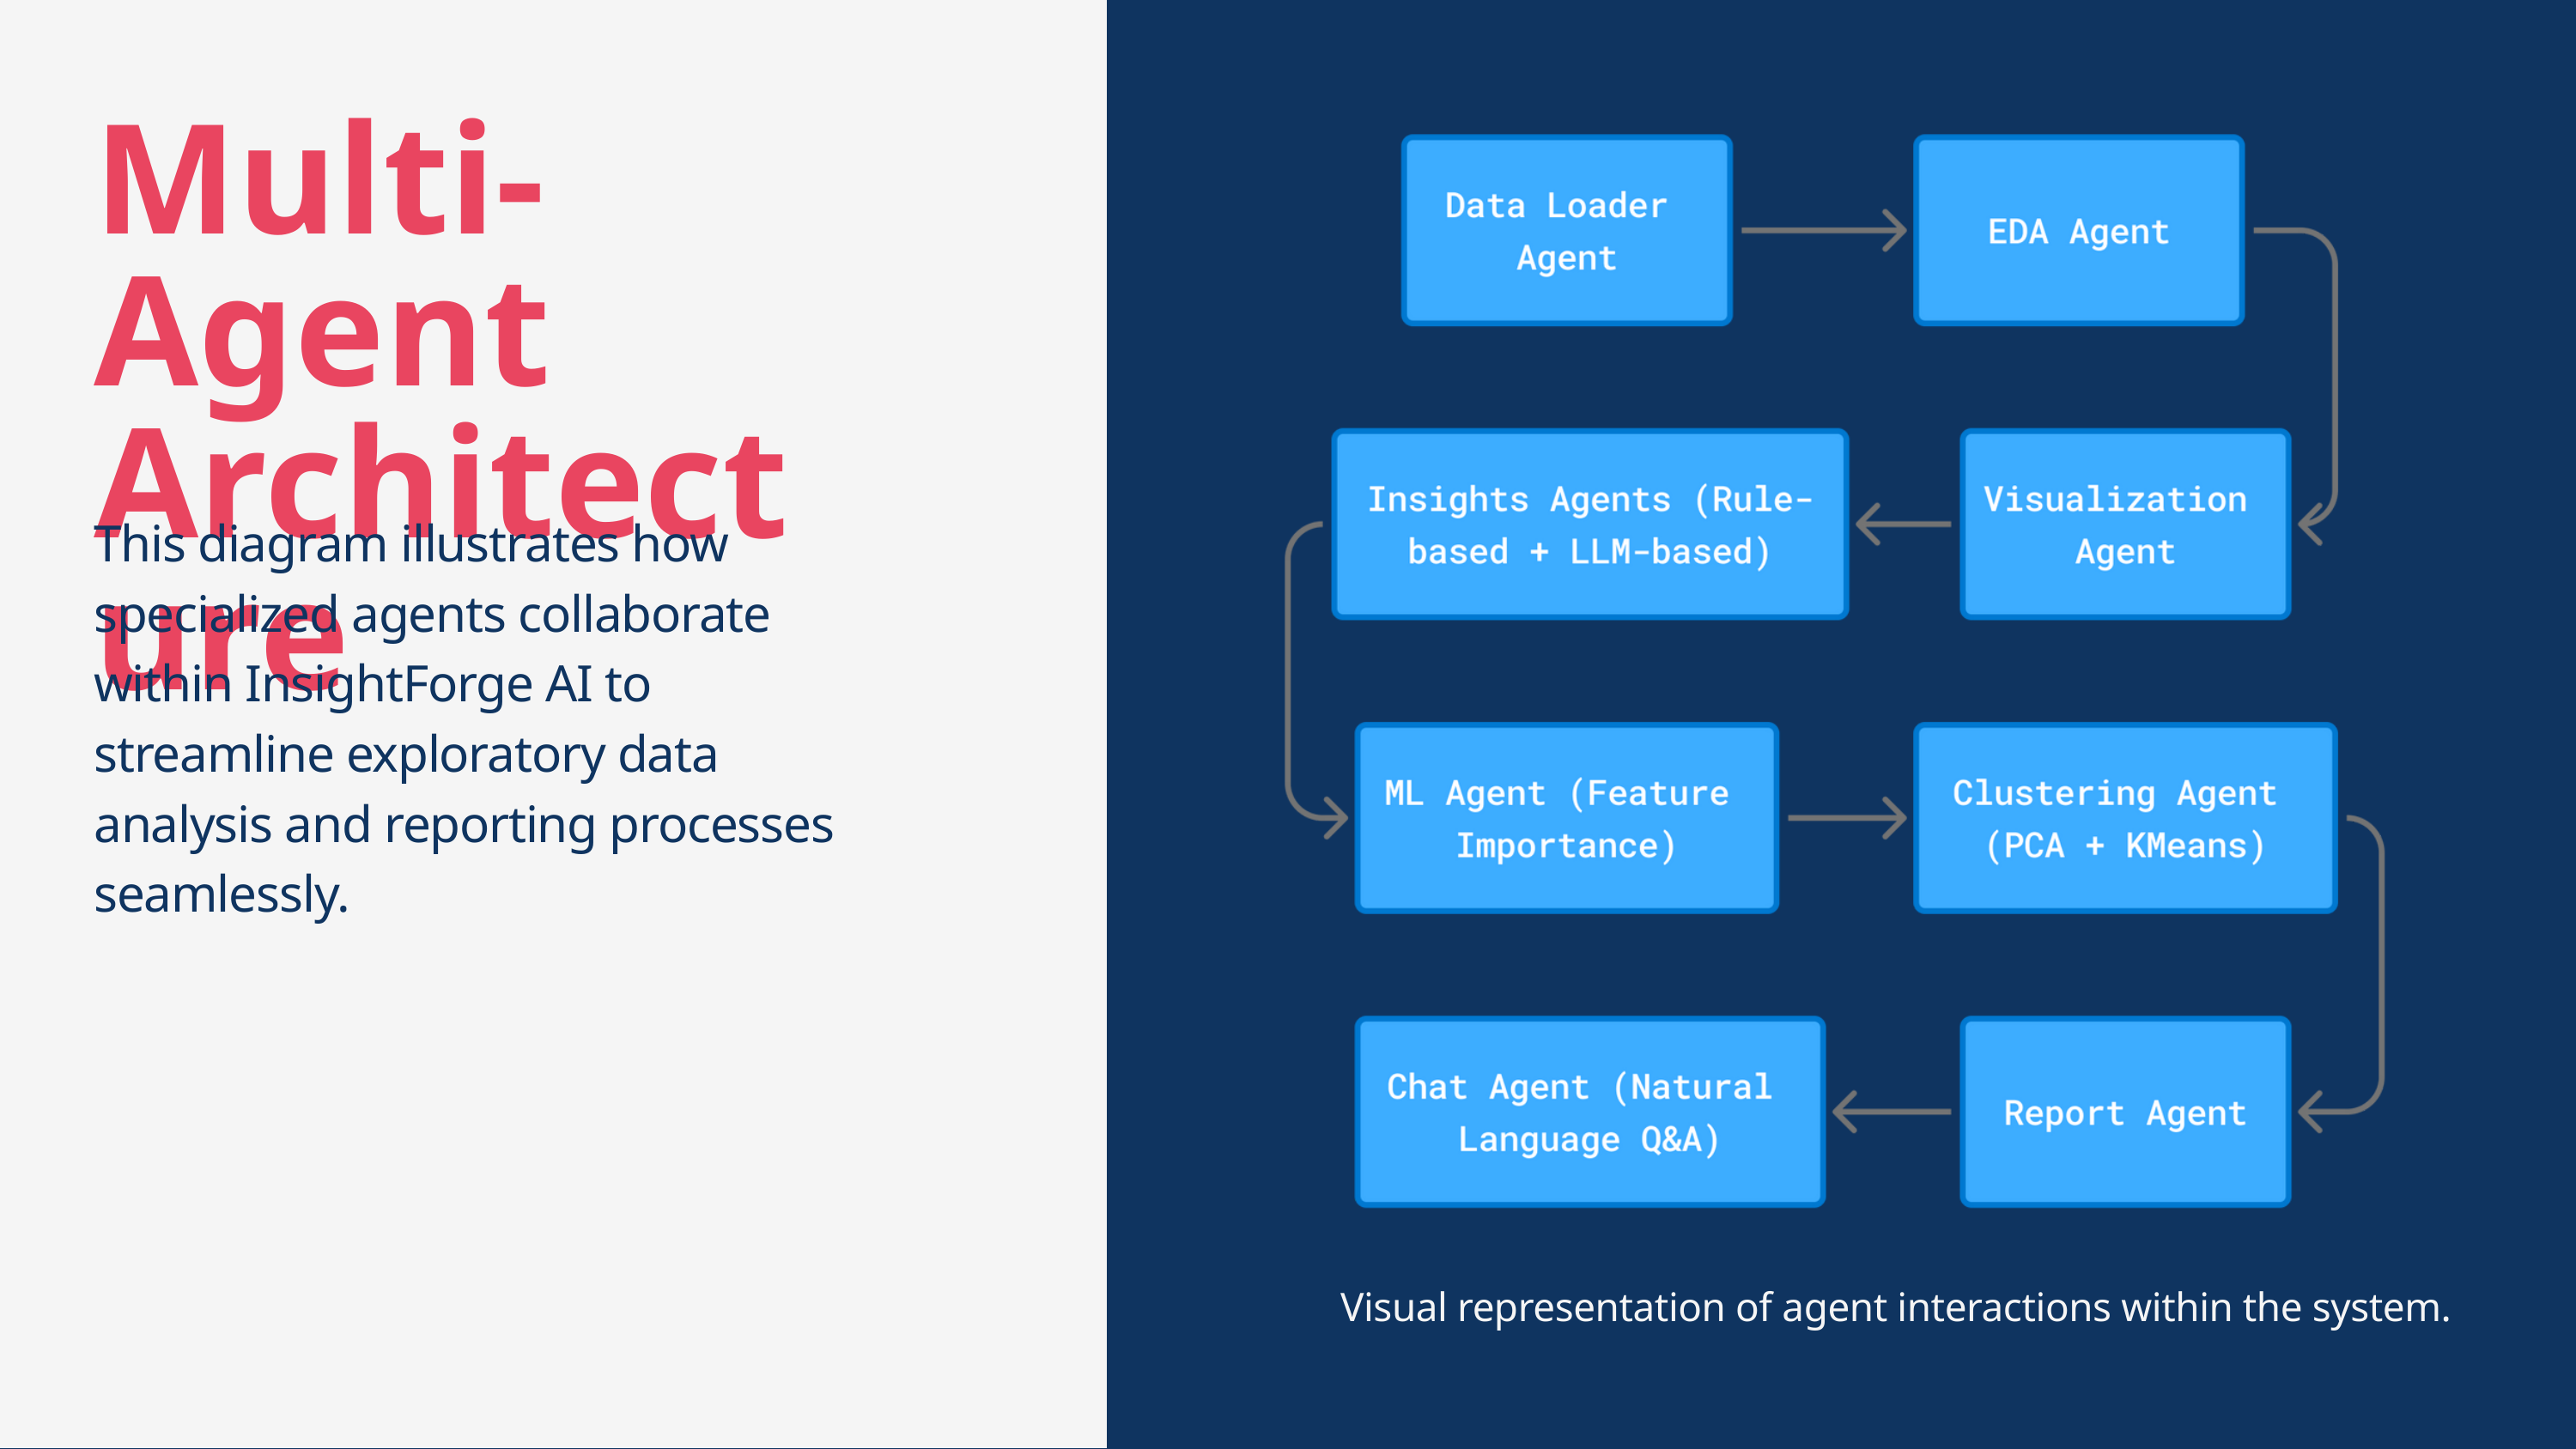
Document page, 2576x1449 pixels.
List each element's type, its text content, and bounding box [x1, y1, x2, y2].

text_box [94, 94, 862, 917]
text_box Visual representation of agent interactions within the system. [1309, 1275, 2482, 1331]
text_box [1200, 0, 2541, 1394]
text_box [0, 170, 1279, 1278]
